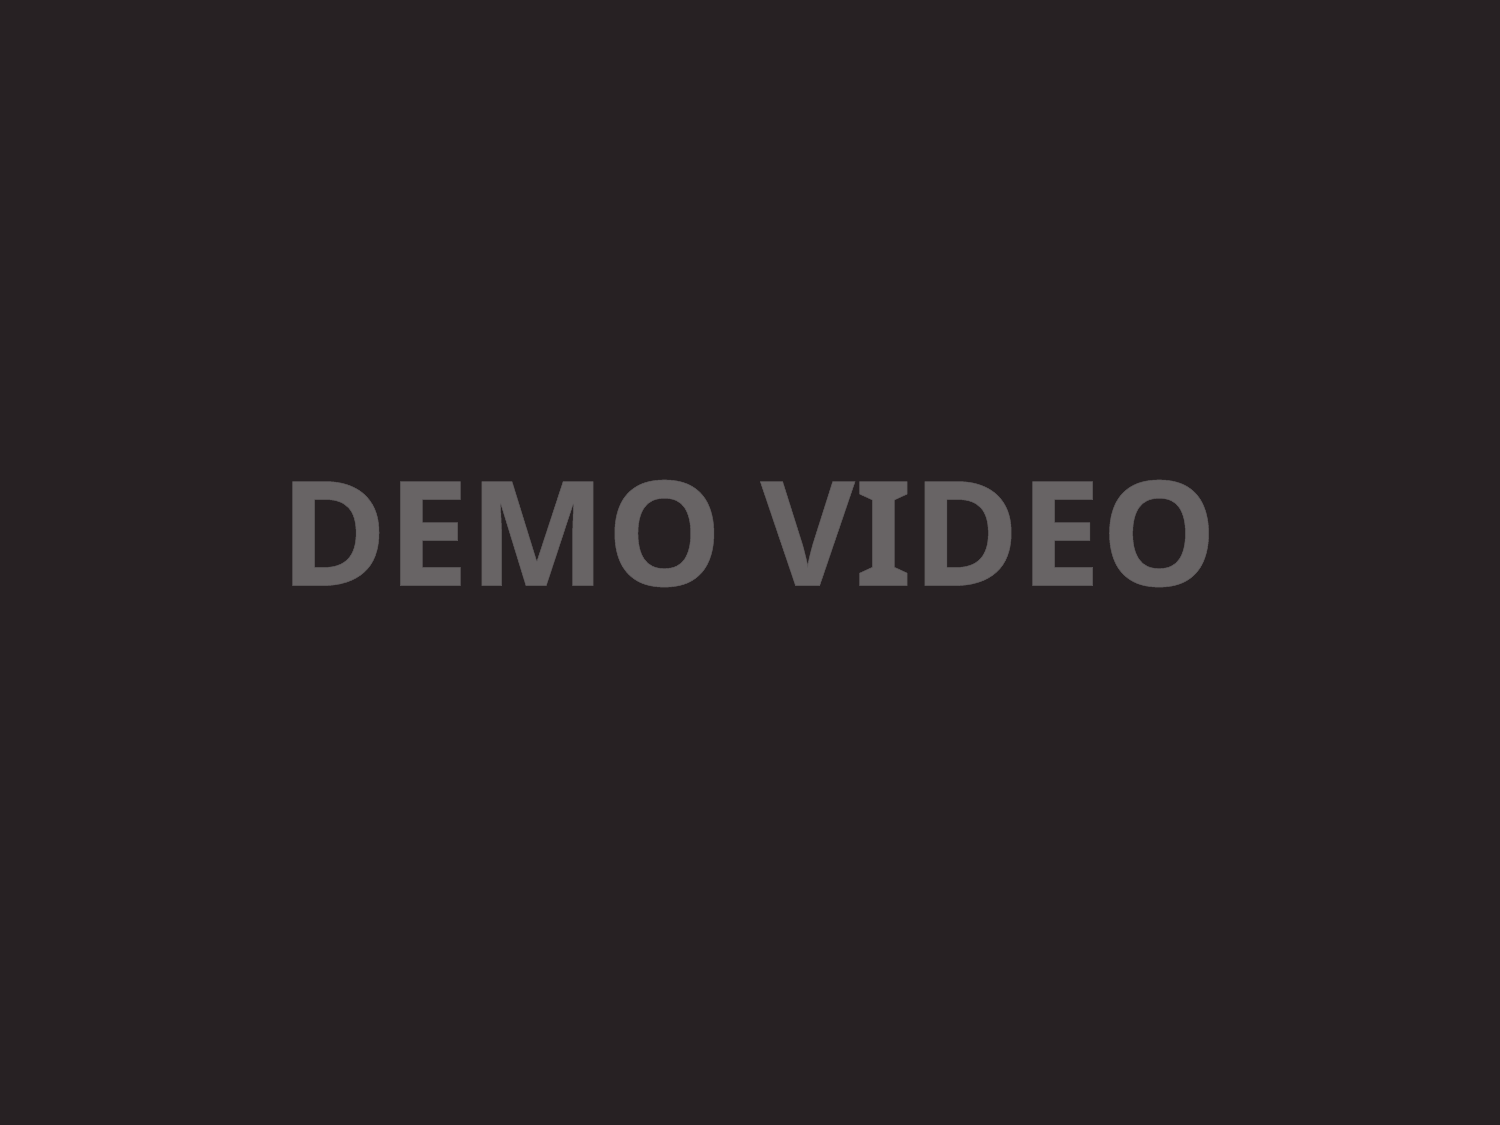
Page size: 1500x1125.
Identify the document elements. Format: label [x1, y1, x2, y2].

text_box [0, 0, 1500, 1125]
